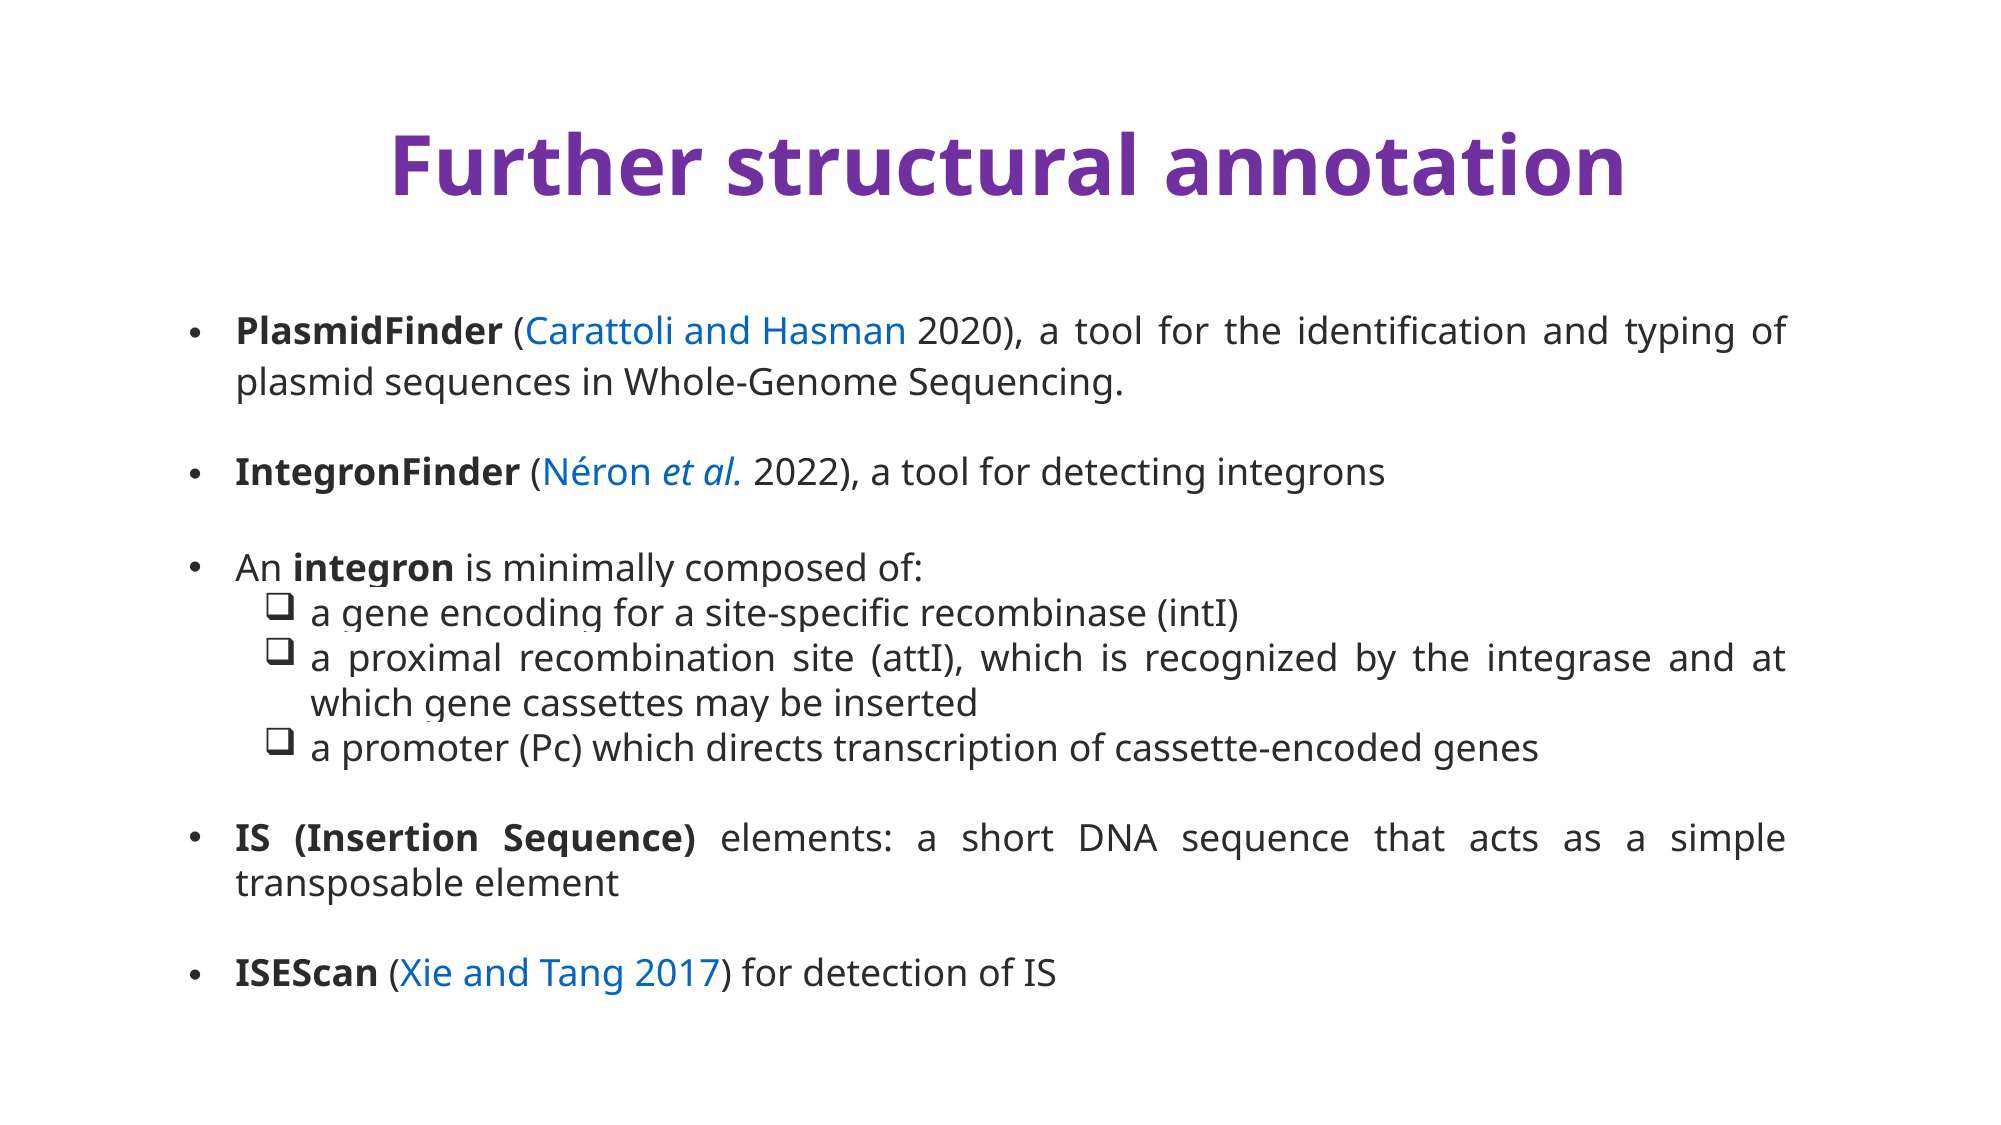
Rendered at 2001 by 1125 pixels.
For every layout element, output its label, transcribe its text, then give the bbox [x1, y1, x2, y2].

text_box PlasmidFinder (Carattoli and Hasman 2020), a tool for the identification and typing of plasmid sequences in Whole-Genome Sequencing. IntegronFinder (Néron et al. 2022), a tool for detecting integrons An integron is minimally composed of: a gene encoding for a site-specific recombinase (intI) a proximal recombination site (attI), which is recognized by the integrase and at which gene cassettes may be inserted a promoter (Pc) which directs transcription of cassette-encoded genes IS (Insertion Sequence) elements: a short DNA sequence that acts as a simple transposable element ISEScan (Xie and Tang 2017) for detection of IS [173, 299, 1803, 1008]
text_box Further structural annotation [108, 109, 1834, 220]
